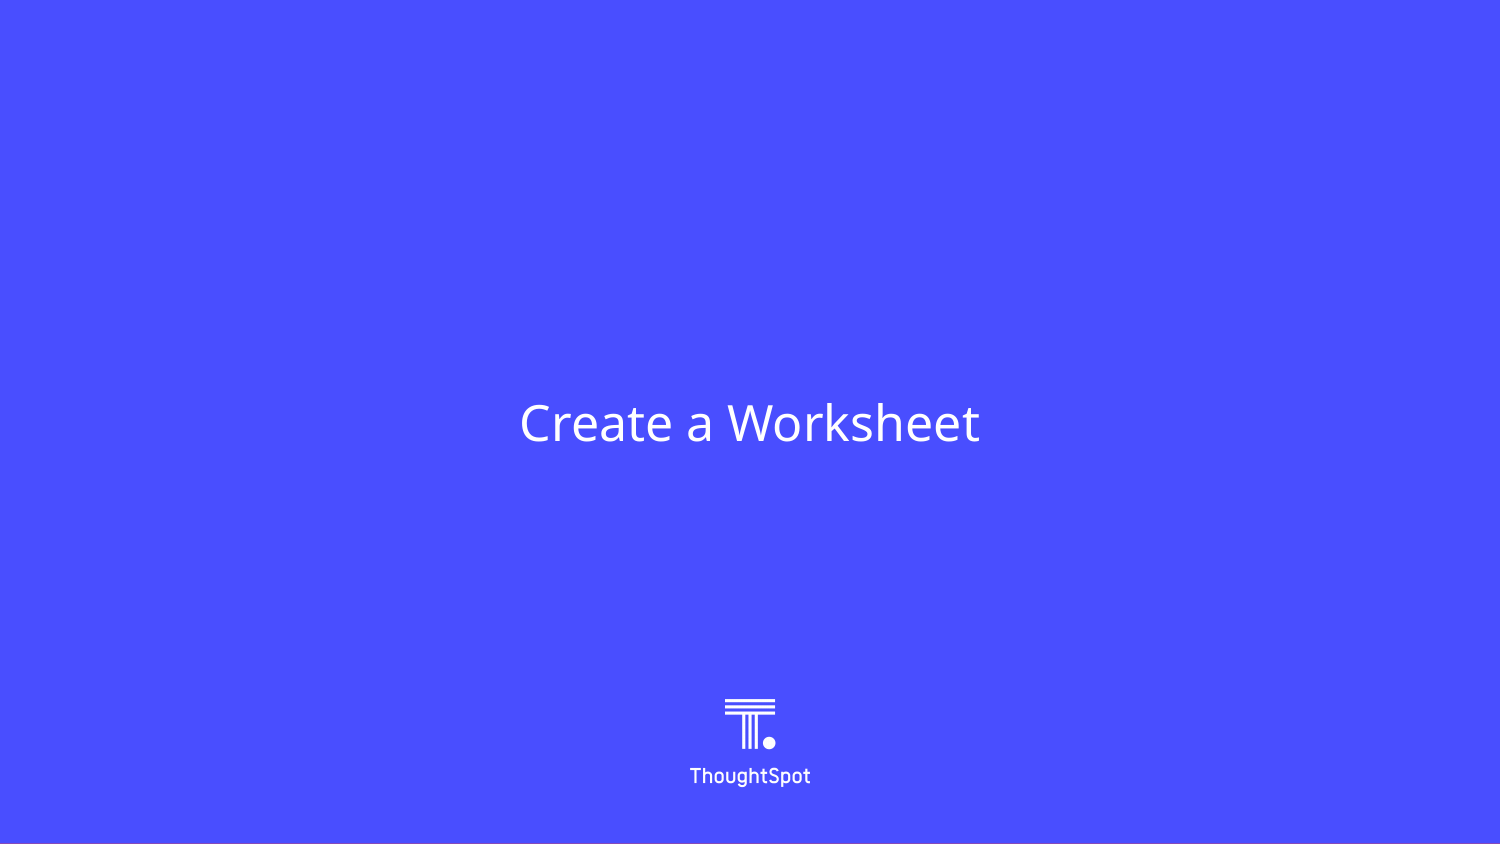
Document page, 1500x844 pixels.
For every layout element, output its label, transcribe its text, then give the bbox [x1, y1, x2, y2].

title Create a Worksheet [75, 351, 1425, 493]
picture [689, 698, 811, 788]
